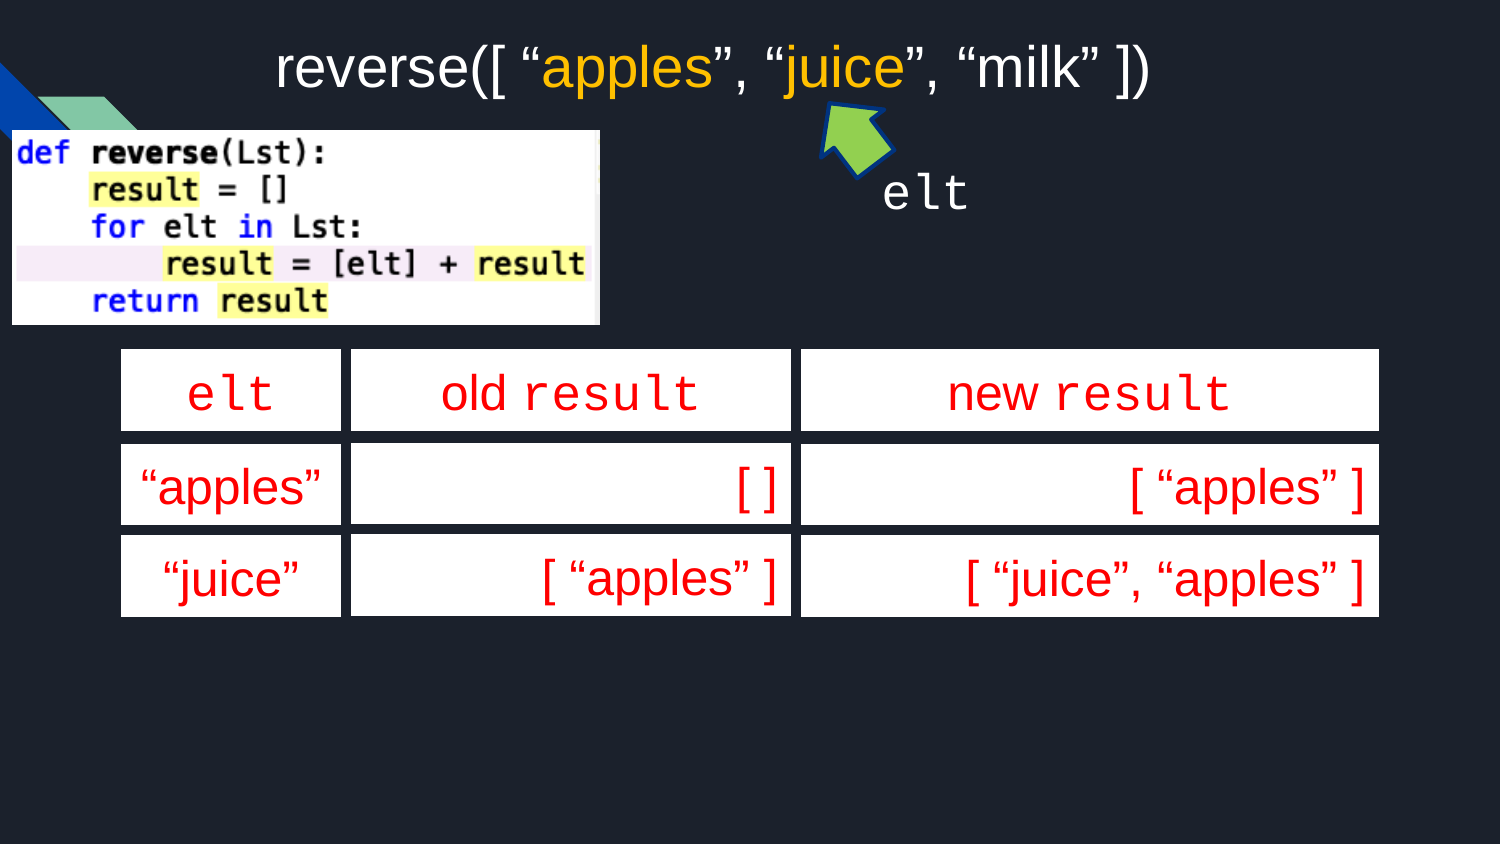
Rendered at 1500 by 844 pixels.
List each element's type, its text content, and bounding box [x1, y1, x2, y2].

picture [12, 130, 601, 325]
text_box old result [347, 345, 795, 435]
text_box new result [797, 345, 1383, 435]
text_box [ “apples” ] [797, 440, 1383, 530]
text_box “juice” [117, 531, 345, 621]
text_box [ “apples” ] [347, 530, 795, 620]
text_box elt [117, 345, 345, 435]
text_box [ “juice”, “apples” ] [797, 531, 1383, 621]
text_box [818, 101, 897, 181]
text_box reverse([ “apples”, “juice”, “milk” ]) [260, 22, 1184, 107]
text_box “apples” [117, 440, 345, 530]
text_box [ ] [347, 439, 795, 529]
text_box elt [866, 151, 987, 227]
